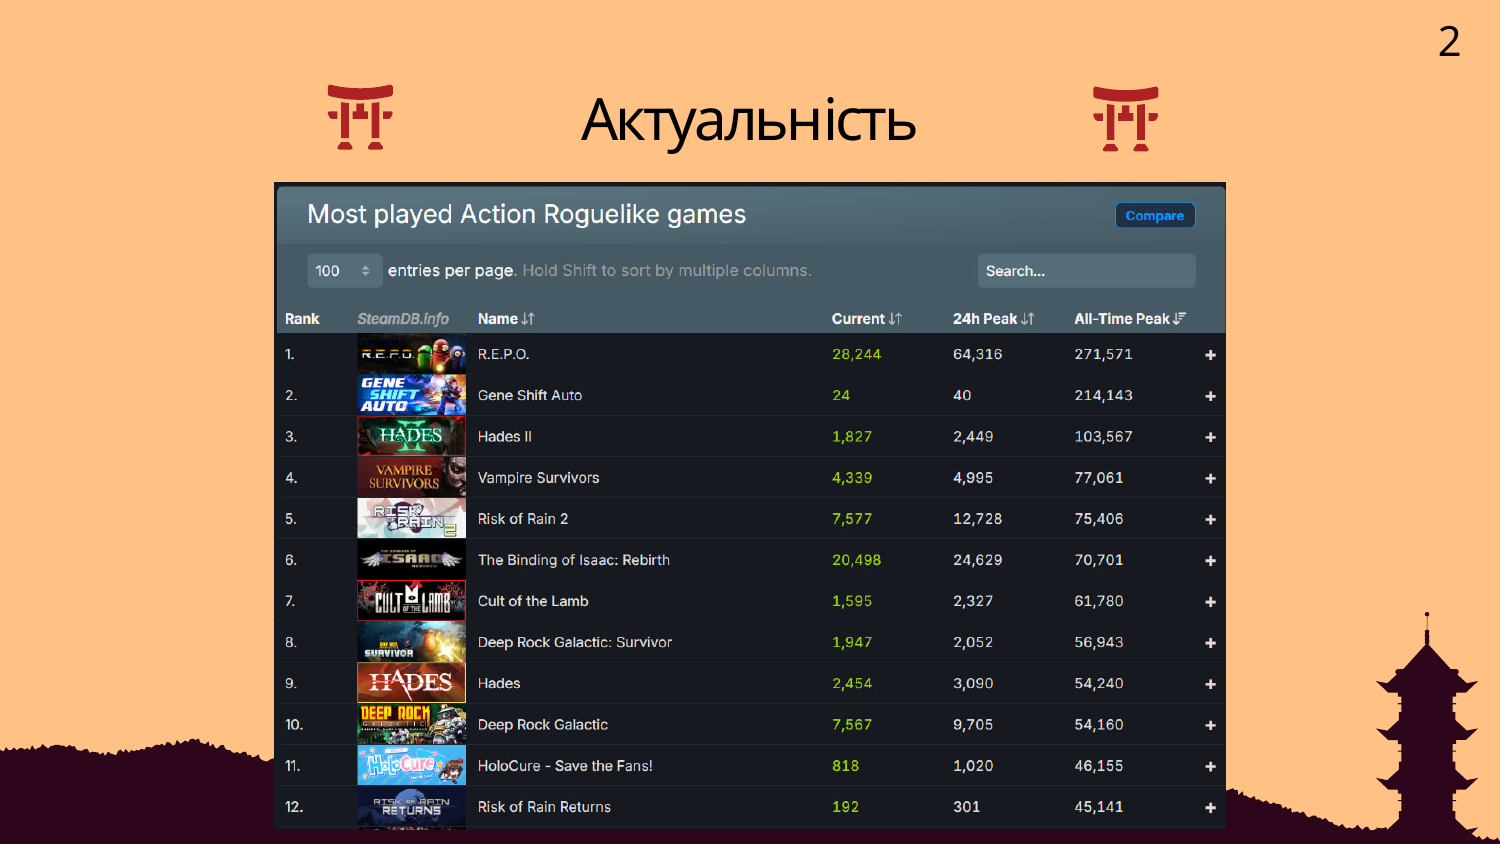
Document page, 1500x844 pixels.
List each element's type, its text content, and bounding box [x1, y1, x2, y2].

text_box Актуальність [191, 74, 1309, 159]
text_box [327, 84, 394, 150]
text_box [1092, 86, 1159, 152]
picture [274, 181, 1226, 830]
text_box 2 [1377, 0, 1500, 78]
